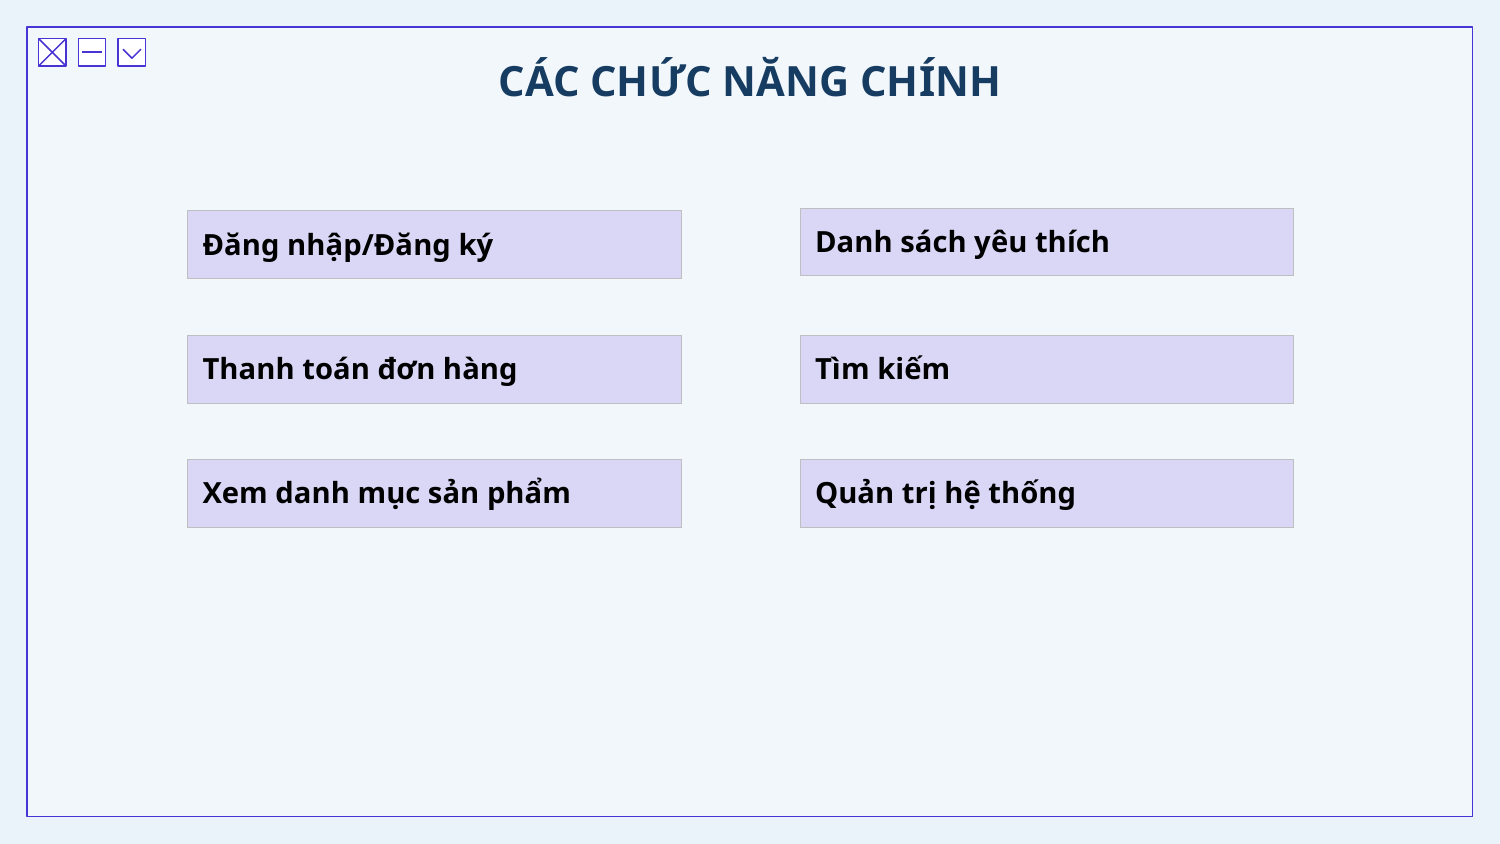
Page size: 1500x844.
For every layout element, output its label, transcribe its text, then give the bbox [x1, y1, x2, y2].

text_box Quản trị hệ thống [800, 459, 1294, 528]
text_box Thanh toán đơn hàng [187, 335, 682, 404]
text_box Đăng nhập/Đăng ký [187, 210, 682, 279]
text_box Xem danh mục sản phẩm [187, 459, 682, 528]
text_box Tìm kiếm [800, 335, 1294, 404]
text_box Danh sách yêu thích [800, 208, 1294, 276]
title CÁC CHỨC NĂNG CHÍNH [412, 39, 1088, 165]
